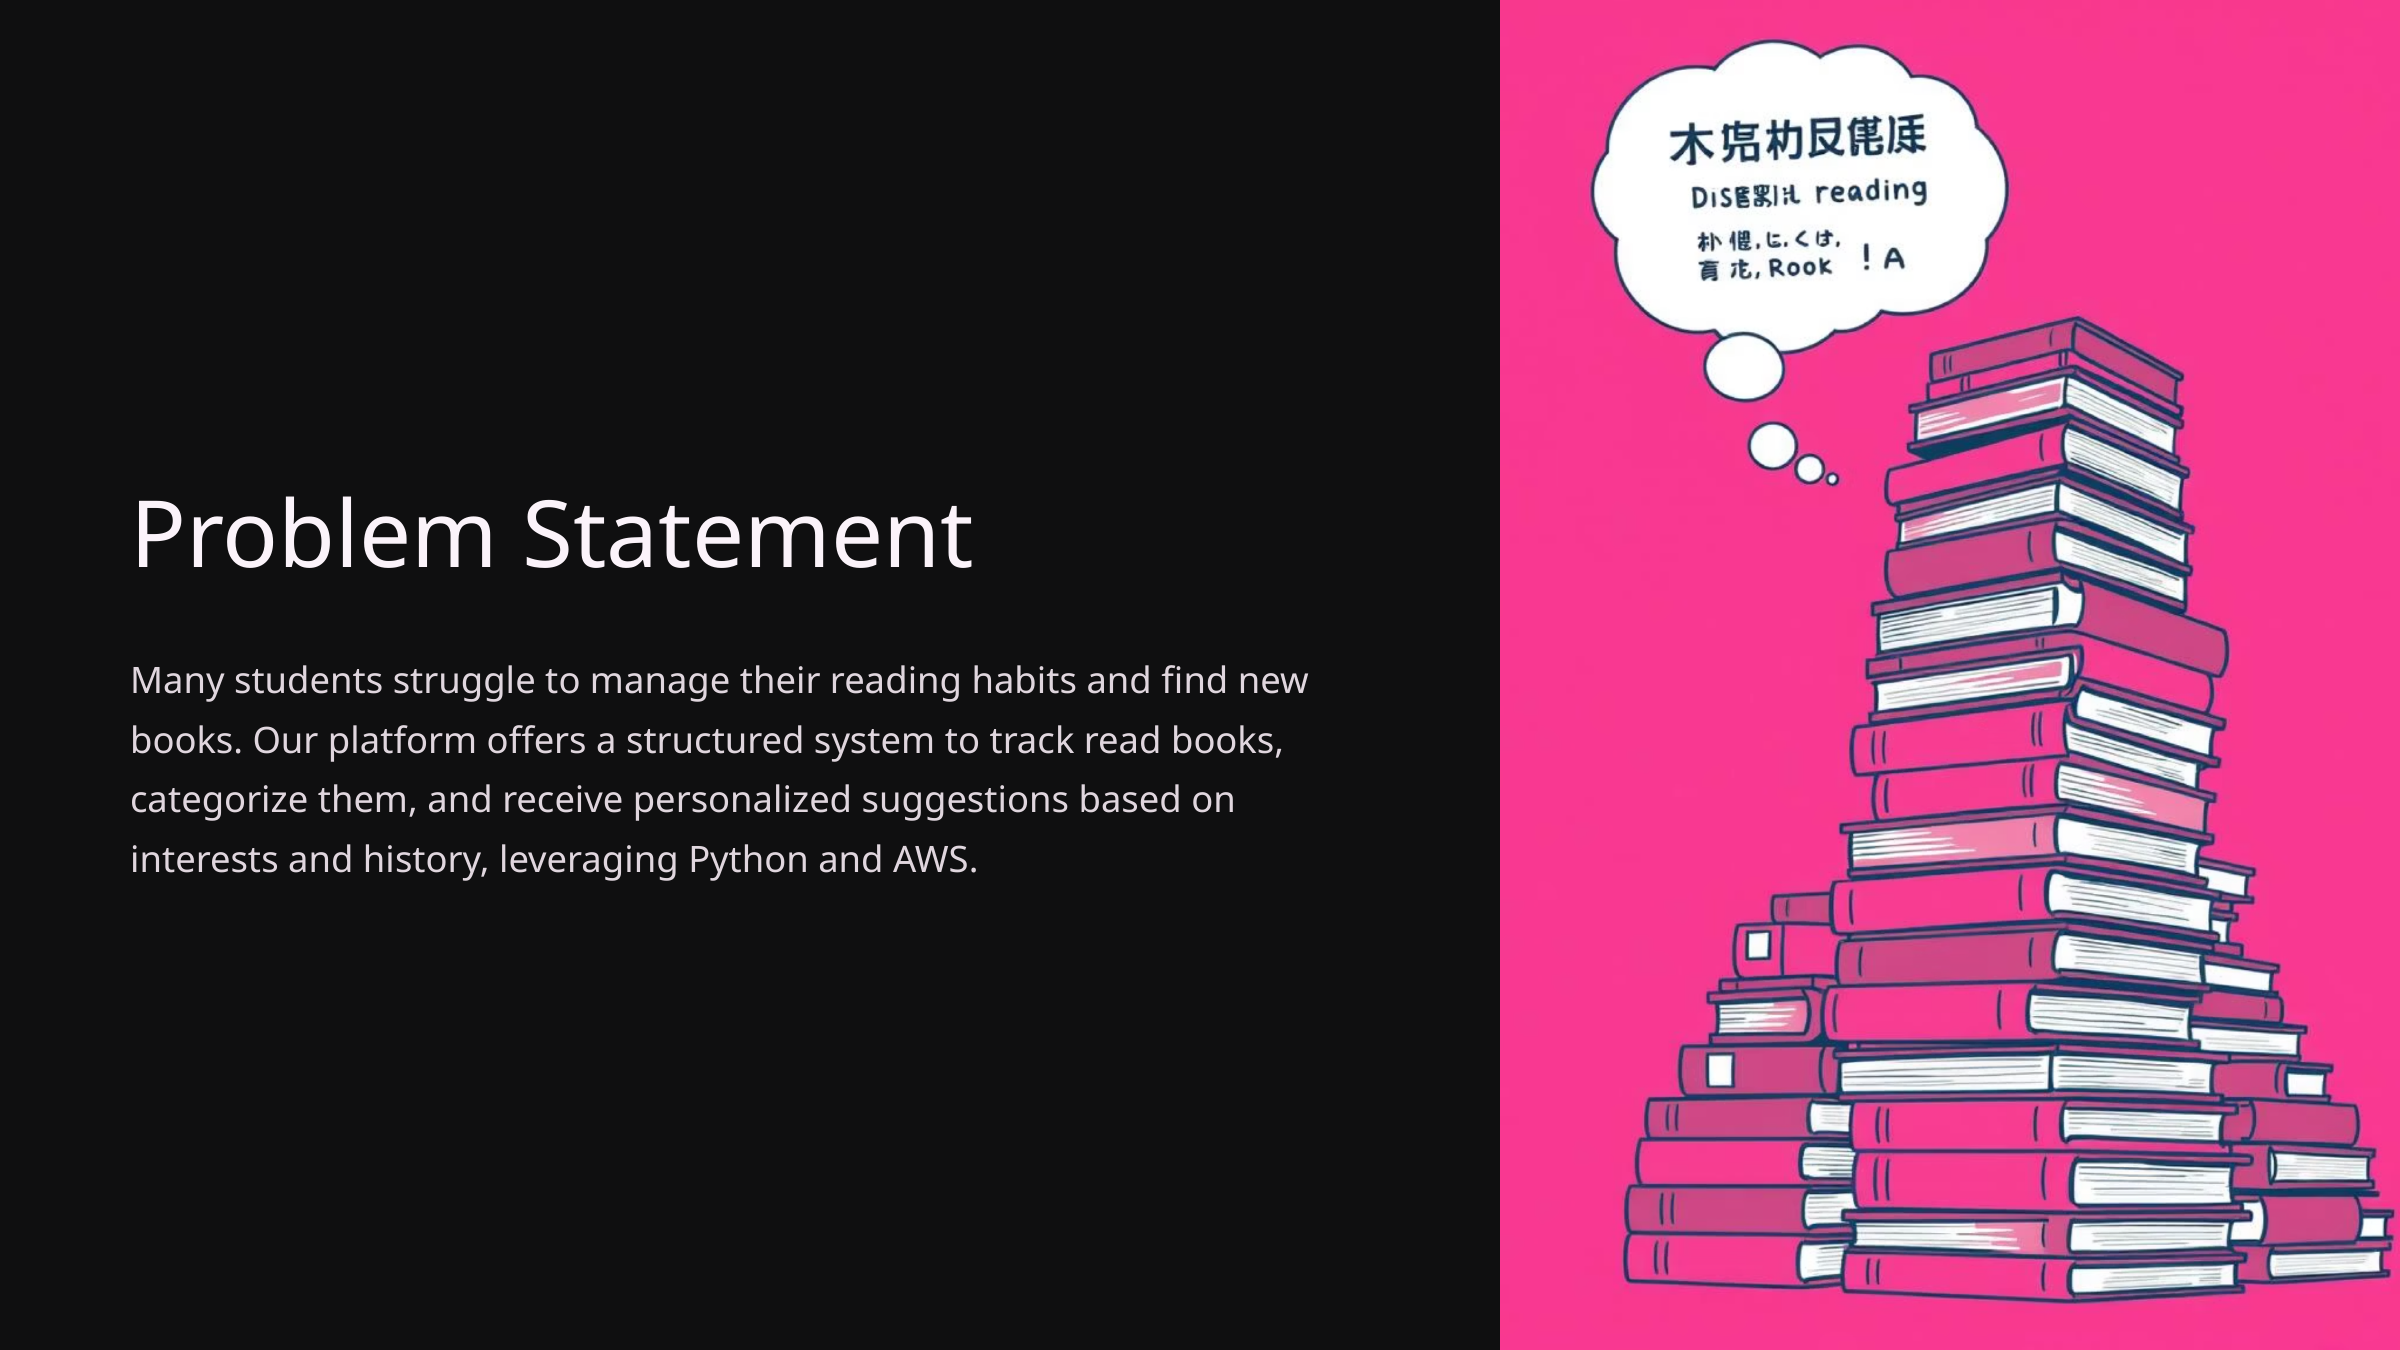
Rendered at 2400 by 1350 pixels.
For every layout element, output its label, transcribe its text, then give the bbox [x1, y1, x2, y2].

picture [1499, 0, 2400, 1350]
text_box Many students struggle to manage their reading habits and find new books. Our platform offers a structured system to track read books, categorize them, and receive personalized suggestions based on interests and history, leveraging Python and AWS. [130, 641, 1370, 880]
text_box Problem Statement [130, 469, 1079, 587]
